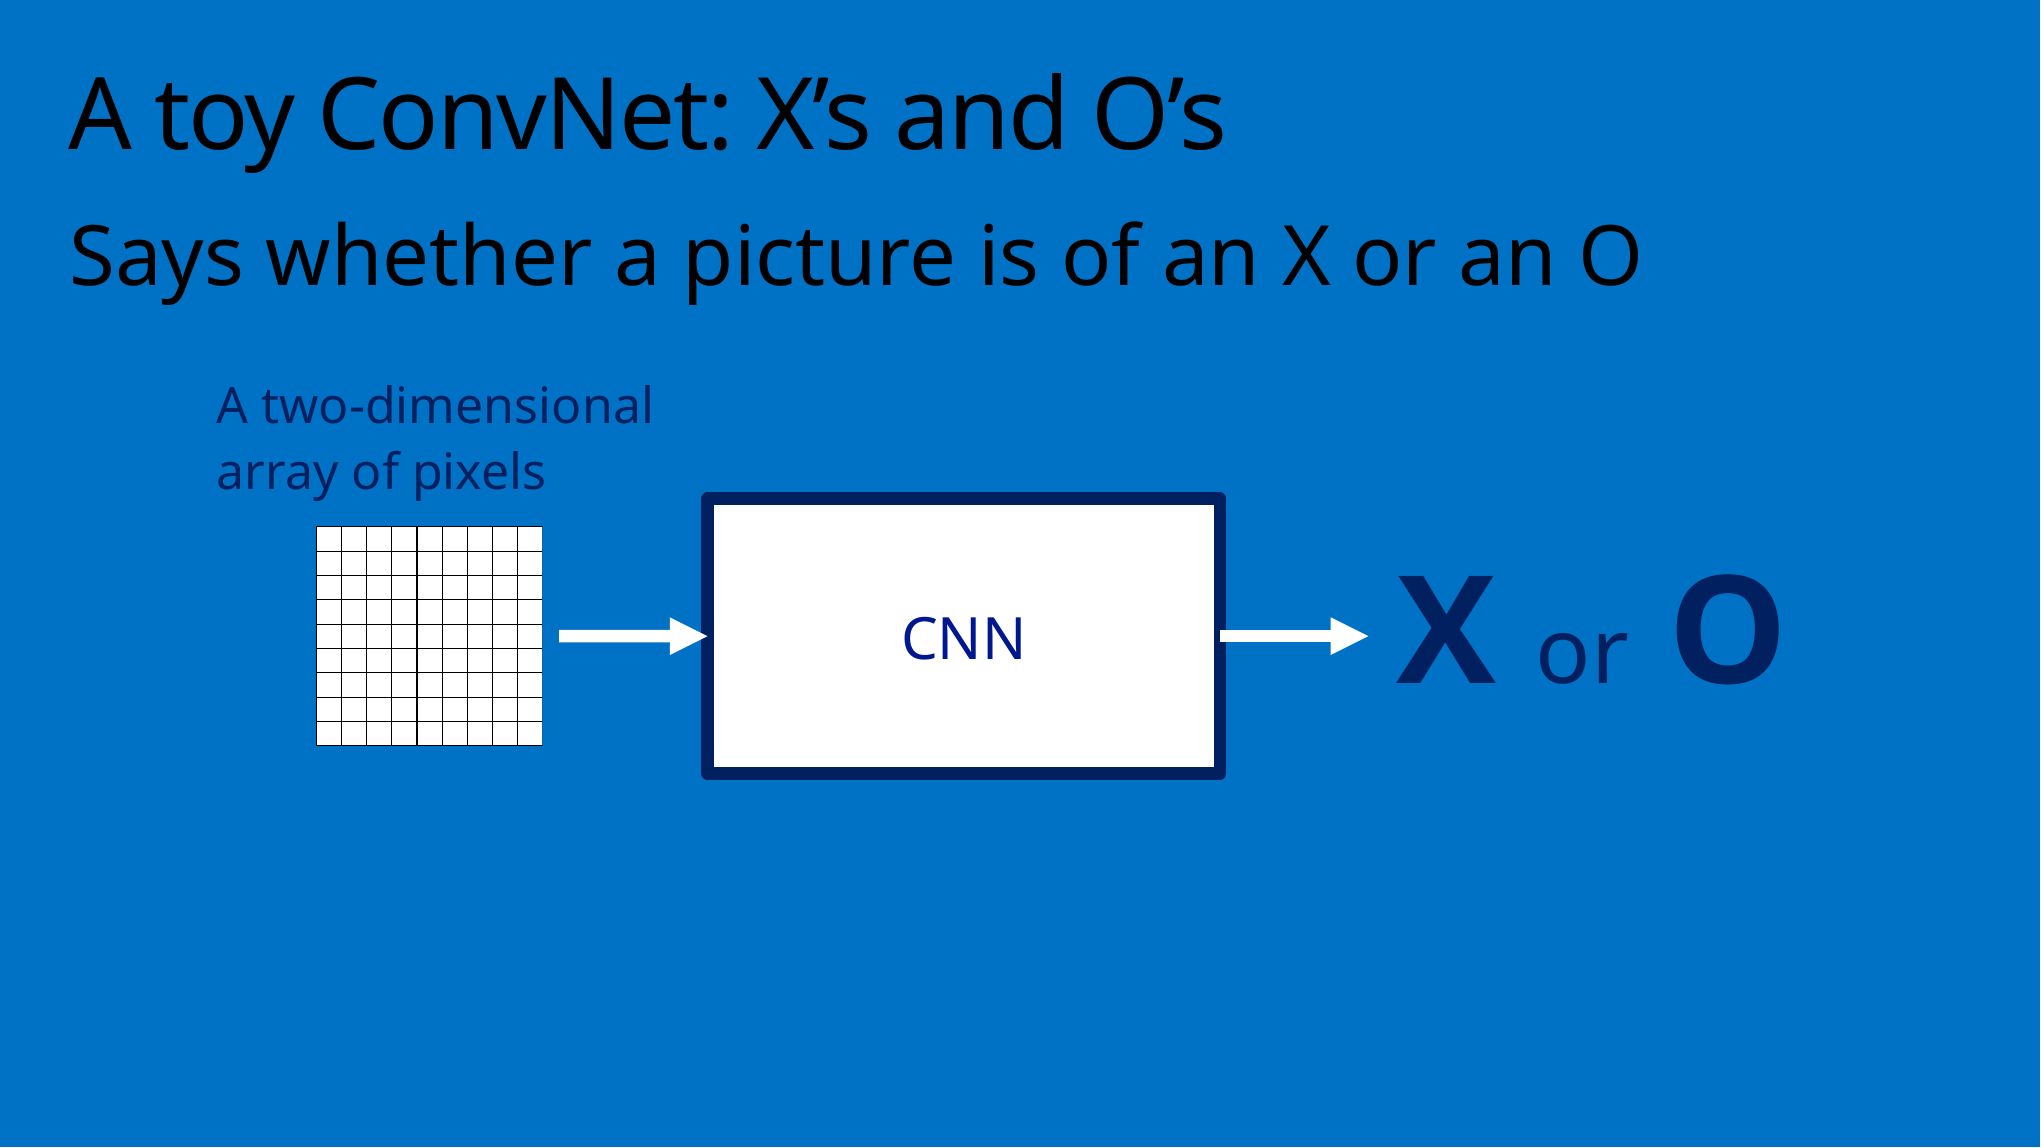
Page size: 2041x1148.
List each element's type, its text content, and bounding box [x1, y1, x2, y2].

text_box A two-dimensional array of pixels [186, 356, 685, 525]
text_box X or O [1366, 530, 1818, 741]
text_box CNN [707, 498, 1221, 775]
title A toy ConvNet: X’s and O’s [45, 48, 1996, 198]
picture [315, 525, 544, 747]
list Says whether a picture is of an X or an O [45, 198, 1996, 321]
